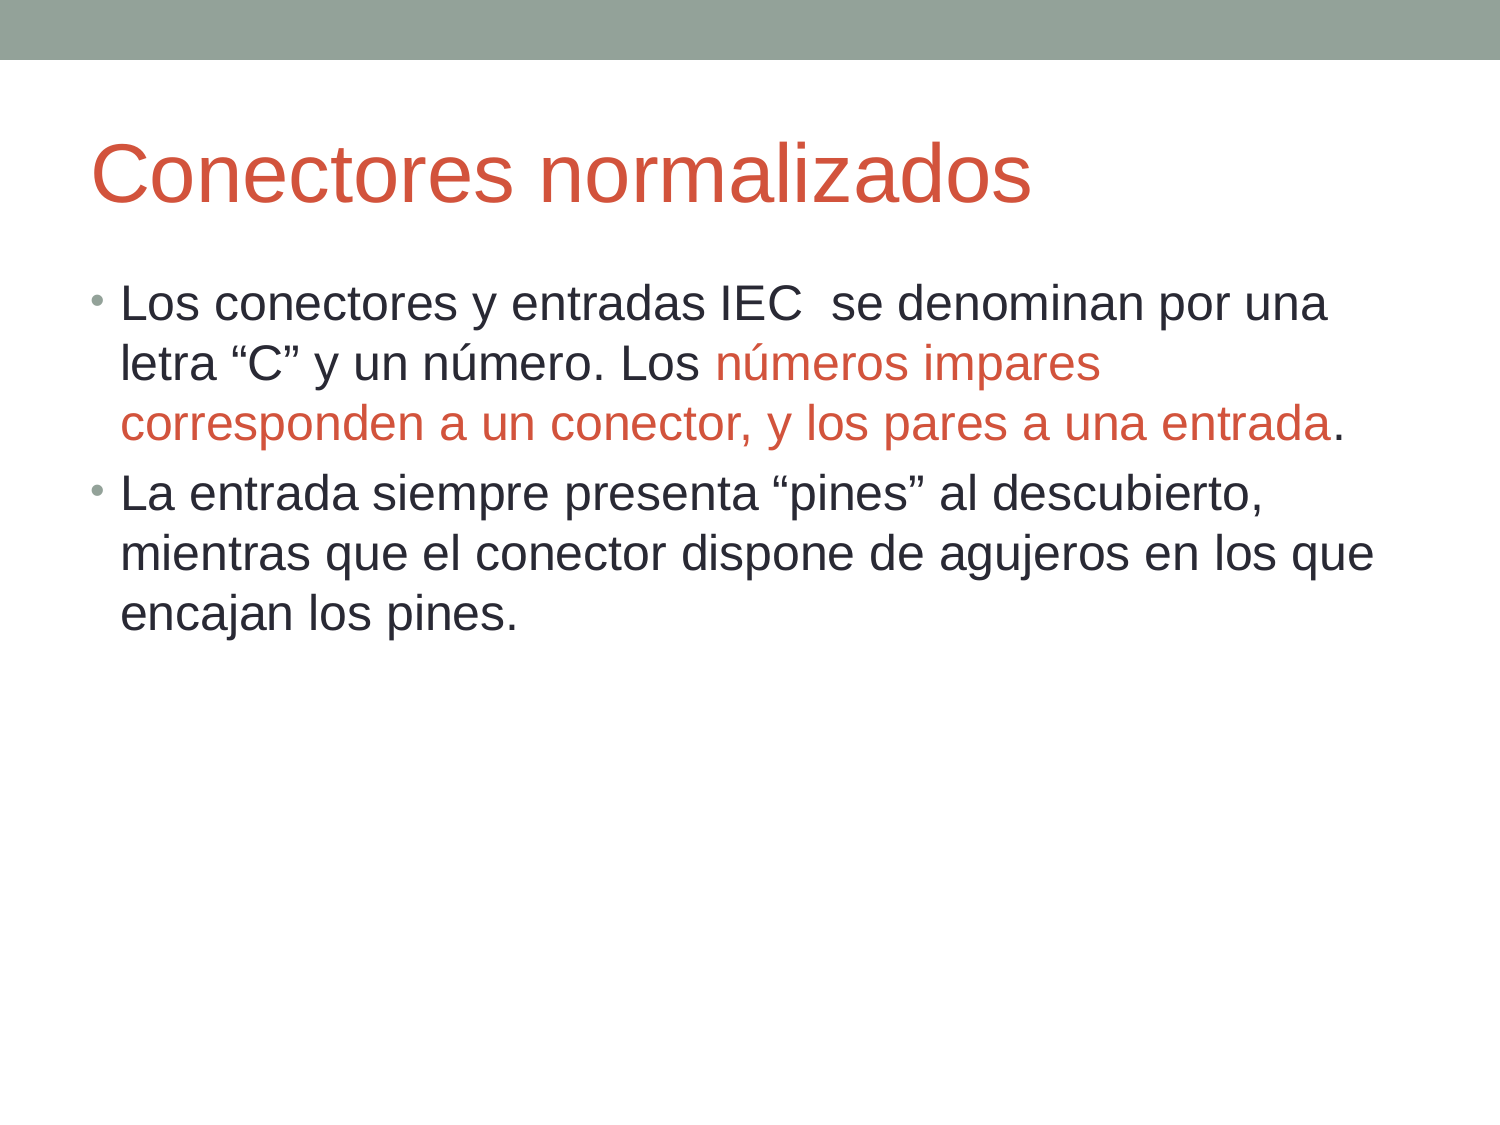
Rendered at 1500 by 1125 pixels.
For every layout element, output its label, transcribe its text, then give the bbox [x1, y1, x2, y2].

list Los conectores y entradas IEC se denominan por una letra “C” y un número. Los números impares corresponden a un conector, y los pares a una entrada. La entrada siempre presenta “pines” al descubierto, mientras que el conector dispone de agujeros en los que encajan los pines. [75, 262, 1425, 1063]
title Conectores normalizados [75, 87, 1425, 250]
